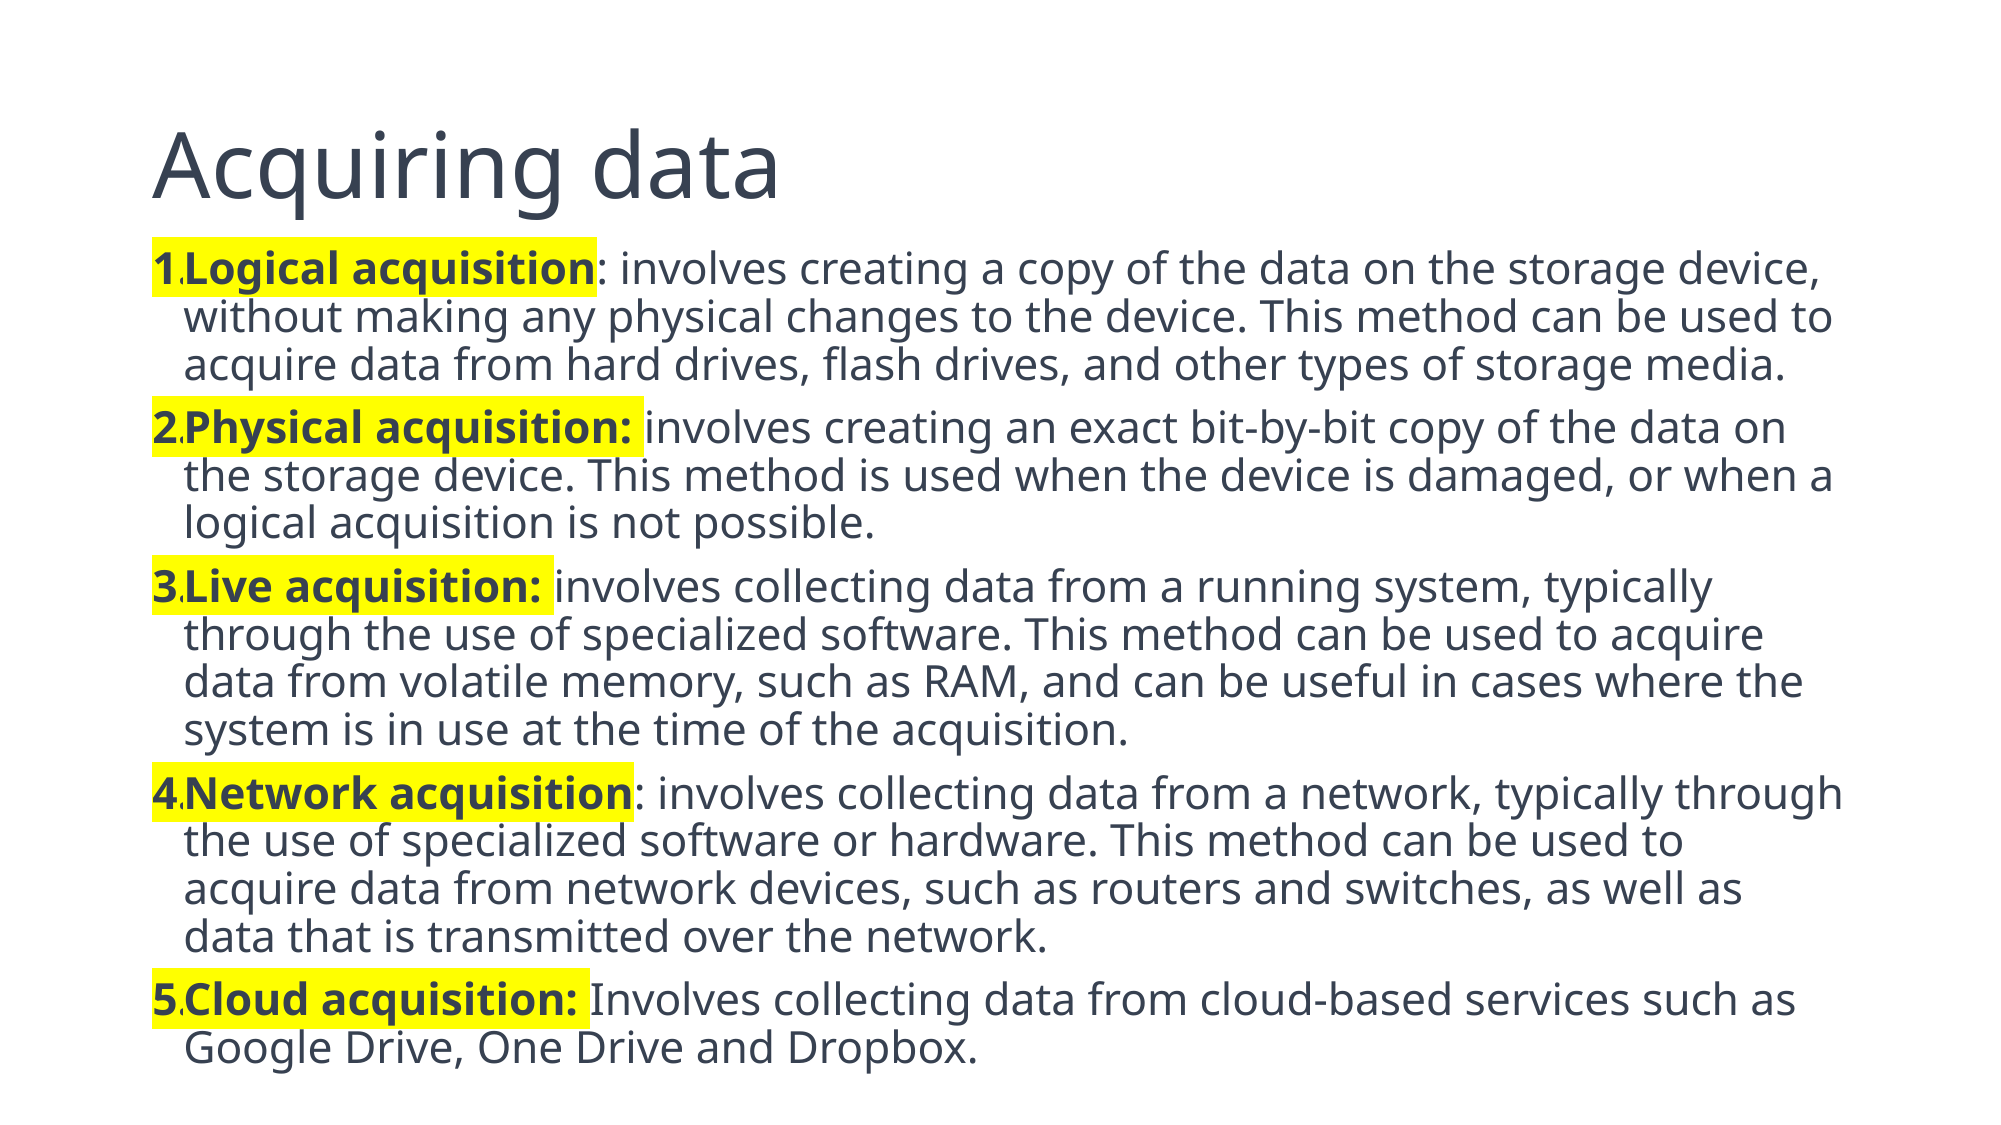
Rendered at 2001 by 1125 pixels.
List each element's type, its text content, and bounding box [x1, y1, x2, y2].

title Acquiring data [137, 59, 1863, 238]
list Logical acquisition: involves creating a copy of the data on the storage device, without making any physical changes to the device. This method can be used to acquire data from hard drives, flash drives, and other types of storage media. Physical acquisition: involves creating an exact bit-by-bit copy of the data on the storage device. This method is used when the device is damaged, or when a logical acquisition is not possible. Live acquisition: involves collecting data from a running system, typically through the use of specialized software. This method can be used to acquire data from volatile memory, such as RAM, and can be useful in cases where the system is in use at the time of the acquisition. Network acquisition: involves collecting data from a network, typically through the use of specialized software or hardware. This method can be used to acquire data from network devices, such as routers and switches, as well as data that is transmitted over the network. Cloud acquisition: Involves collecting data from cloud-based services such as Google Drive, One Drive and Dropbox. [137, 238, 1863, 1112]
